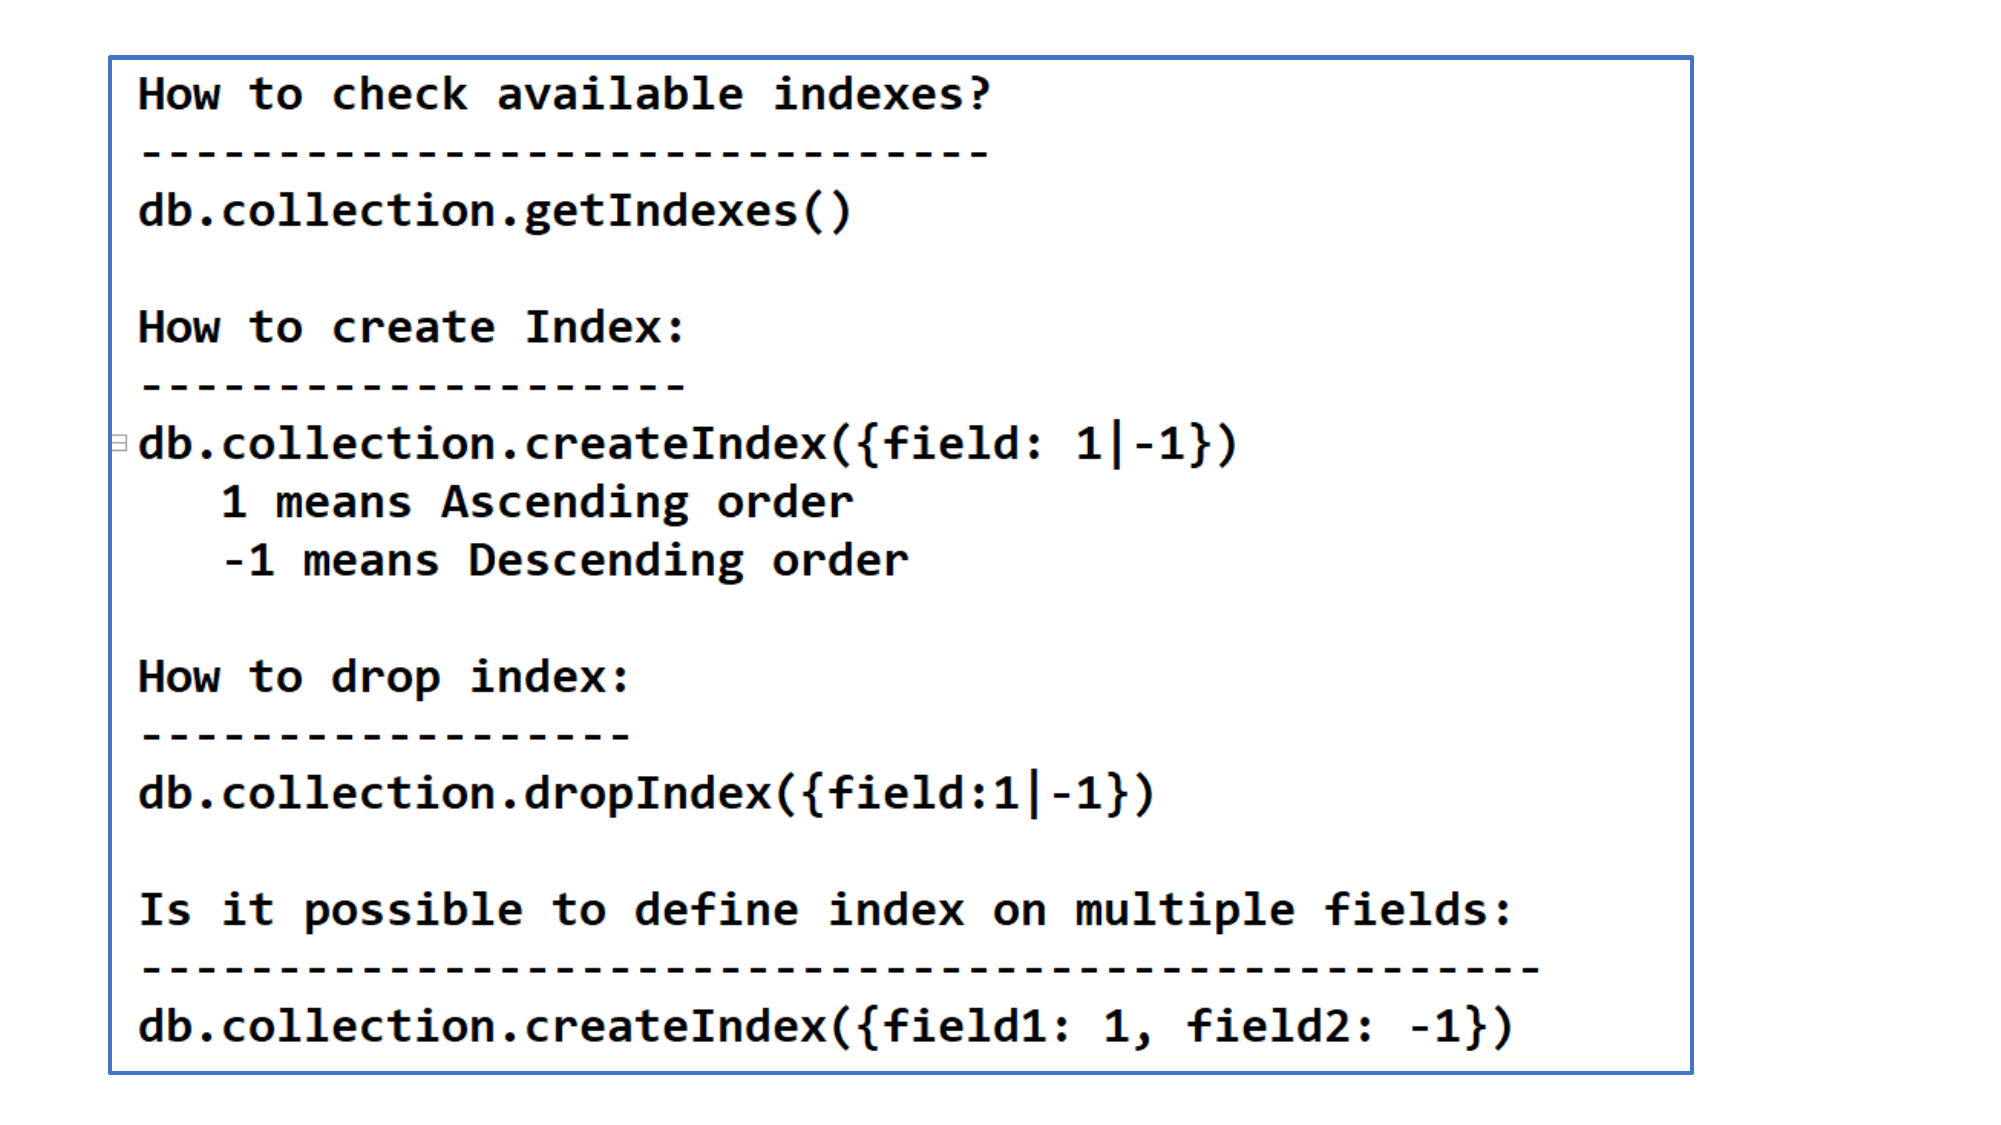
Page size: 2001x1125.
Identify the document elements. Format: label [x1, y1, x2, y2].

list [112, 59, 1690, 1071]
